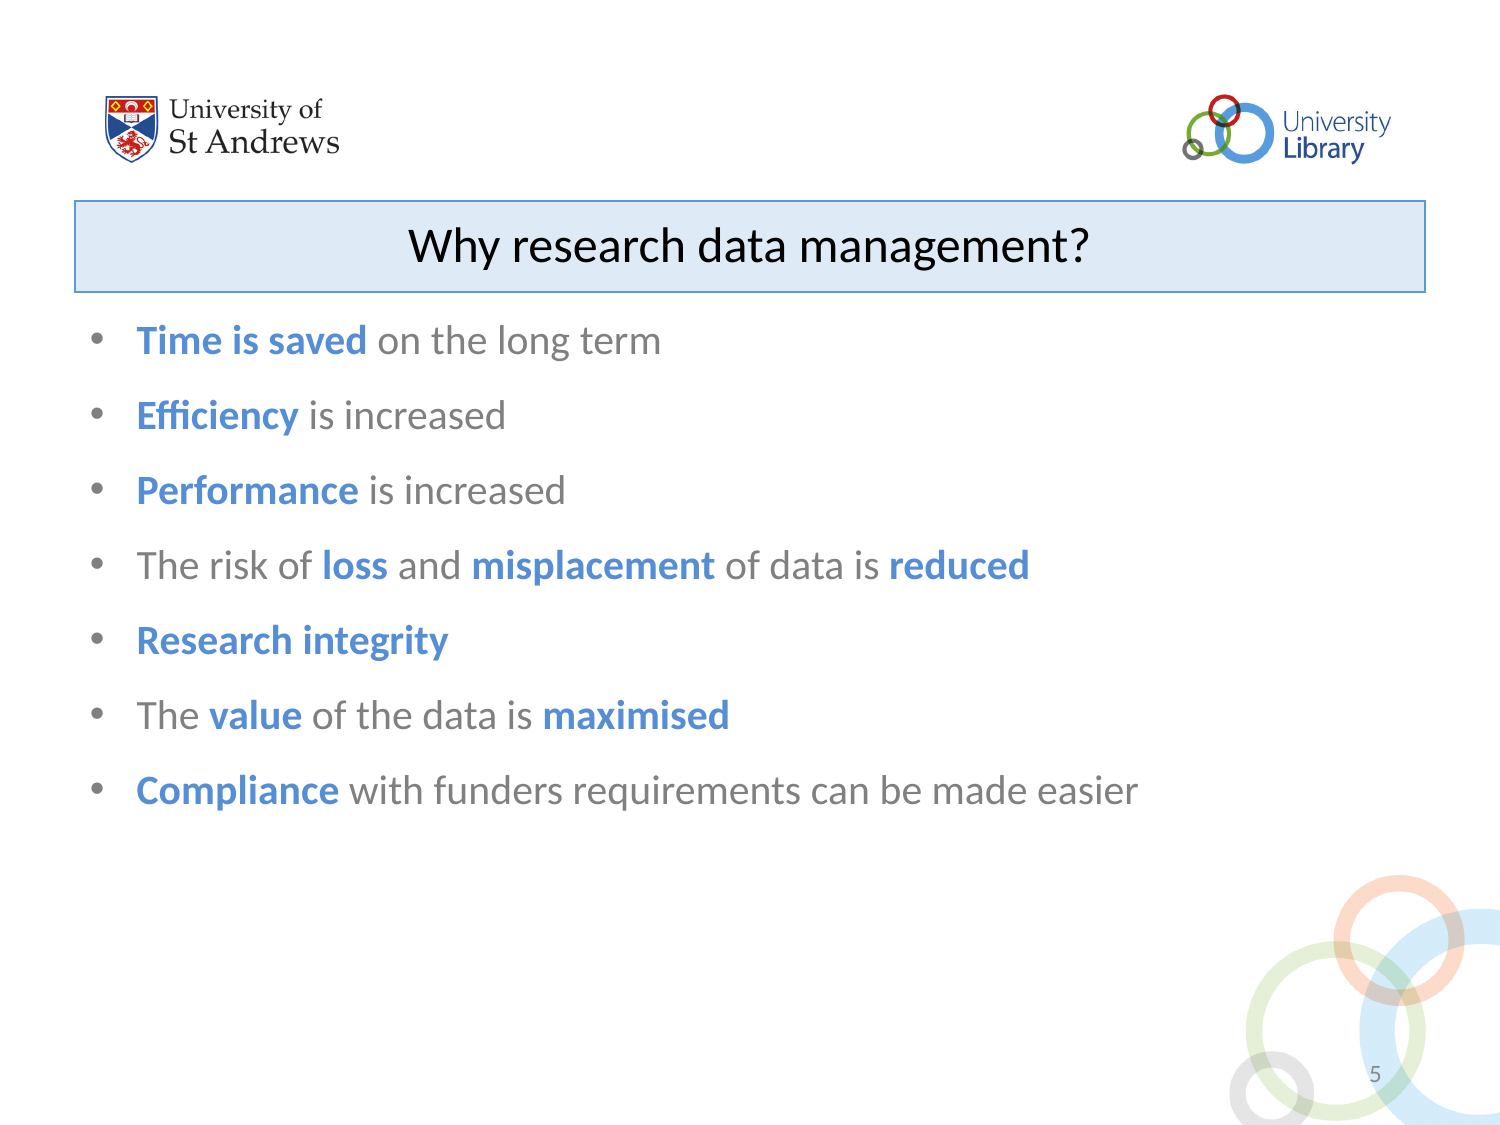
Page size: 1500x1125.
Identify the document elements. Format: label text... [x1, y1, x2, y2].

picture [101, 90, 1399, 172]
text_box Time is saved on the long term Efficiency is increased Performance is increased The risk of loss and misplacement of data is reduced Research integrity The value of the data is maximised Compliance with funders requirements can be made easier [74, 305, 1425, 896]
text_box Why research data management? [74, 200, 1426, 293]
picture [1225, 872, 1500, 1125]
slide_number 5 [1059, 1042, 1397, 1103]
